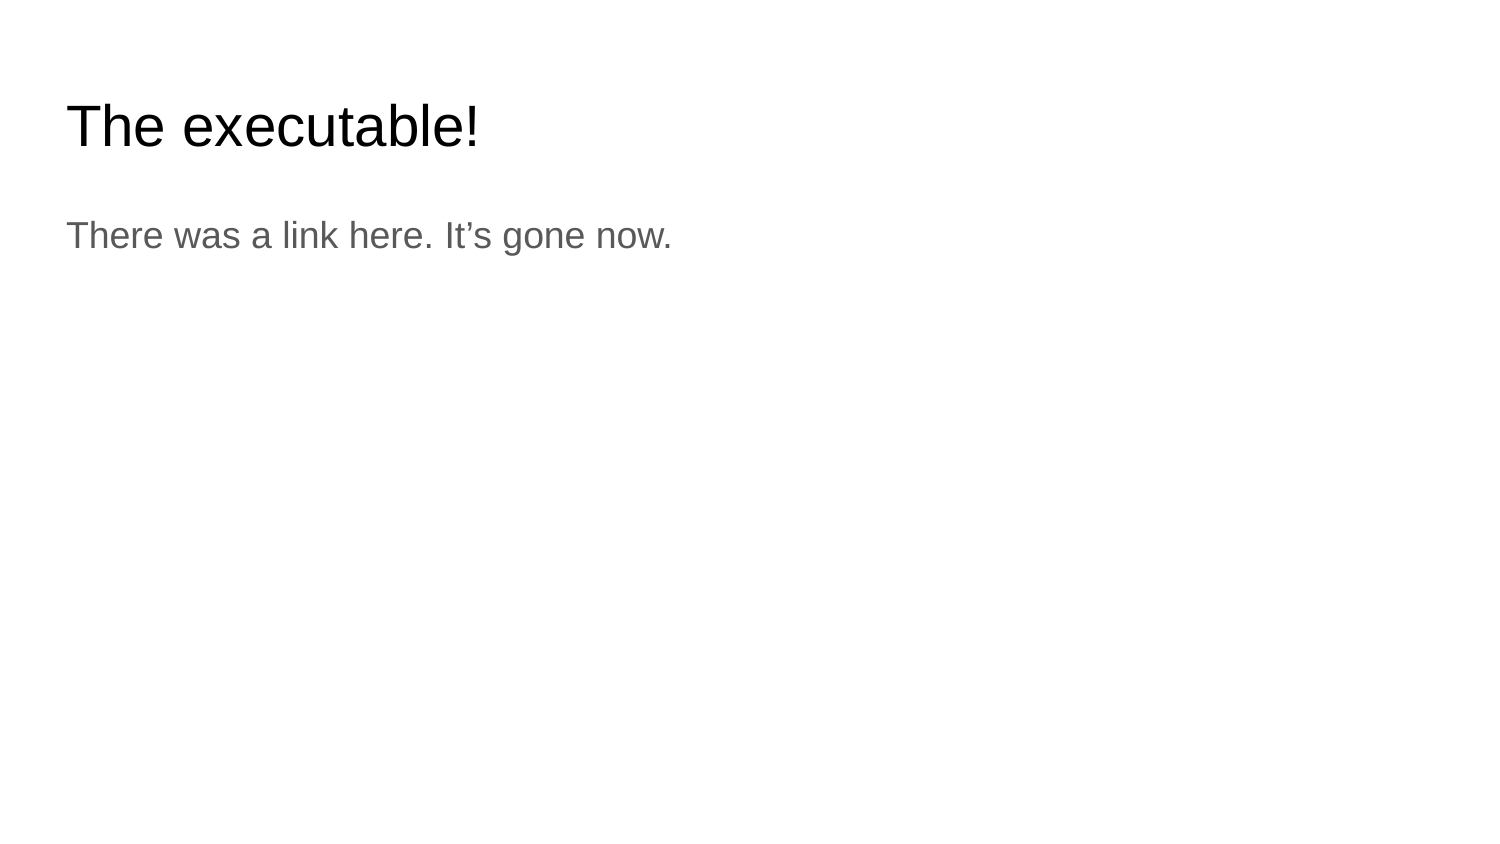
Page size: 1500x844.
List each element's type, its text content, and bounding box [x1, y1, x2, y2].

title The executable! [51, 72, 1449, 167]
list There was a link here. It’s gone now. [51, 189, 1449, 750]
